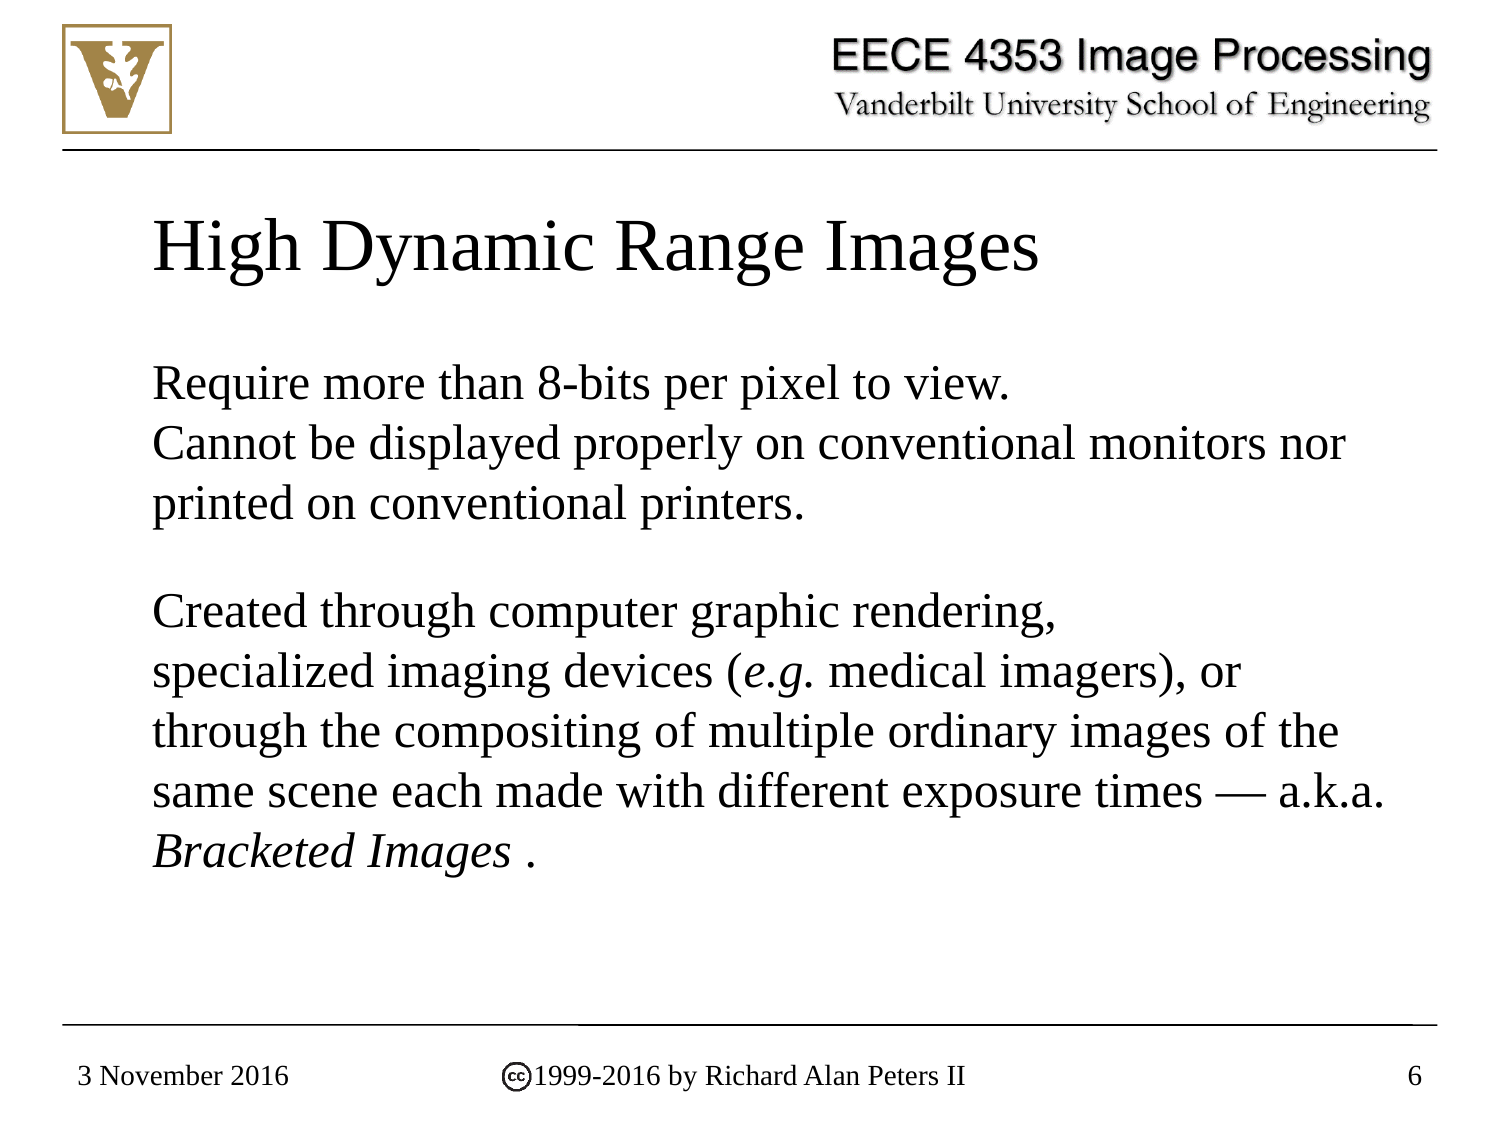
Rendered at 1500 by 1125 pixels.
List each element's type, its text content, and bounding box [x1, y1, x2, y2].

picture [498, 1058, 512, 1094]
picture [62, 24, 172, 134]
text_box Require more than 8-bits per pixel to view. Cannot be displayed properly on conventional monitors nor printed on conventional printers. [137, 341, 1425, 537]
footer 1999-2016 by Richard Alan Peters II [512, 1044, 988, 1105]
slide_number 6 [1087, 1044, 1438, 1105]
title High Dynamic Range Images [137, 181, 1413, 300]
text_box Created through computer graphic rendering, specialized imaging devices (e.g. medical imagers), or through the compositing of multiple ordinary images of the same scene each made with different exposure times — a.k.a. Bracketed Images . [137, 570, 1425, 886]
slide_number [62, 1044, 413, 1105]
picture [826, 25, 1436, 133]
